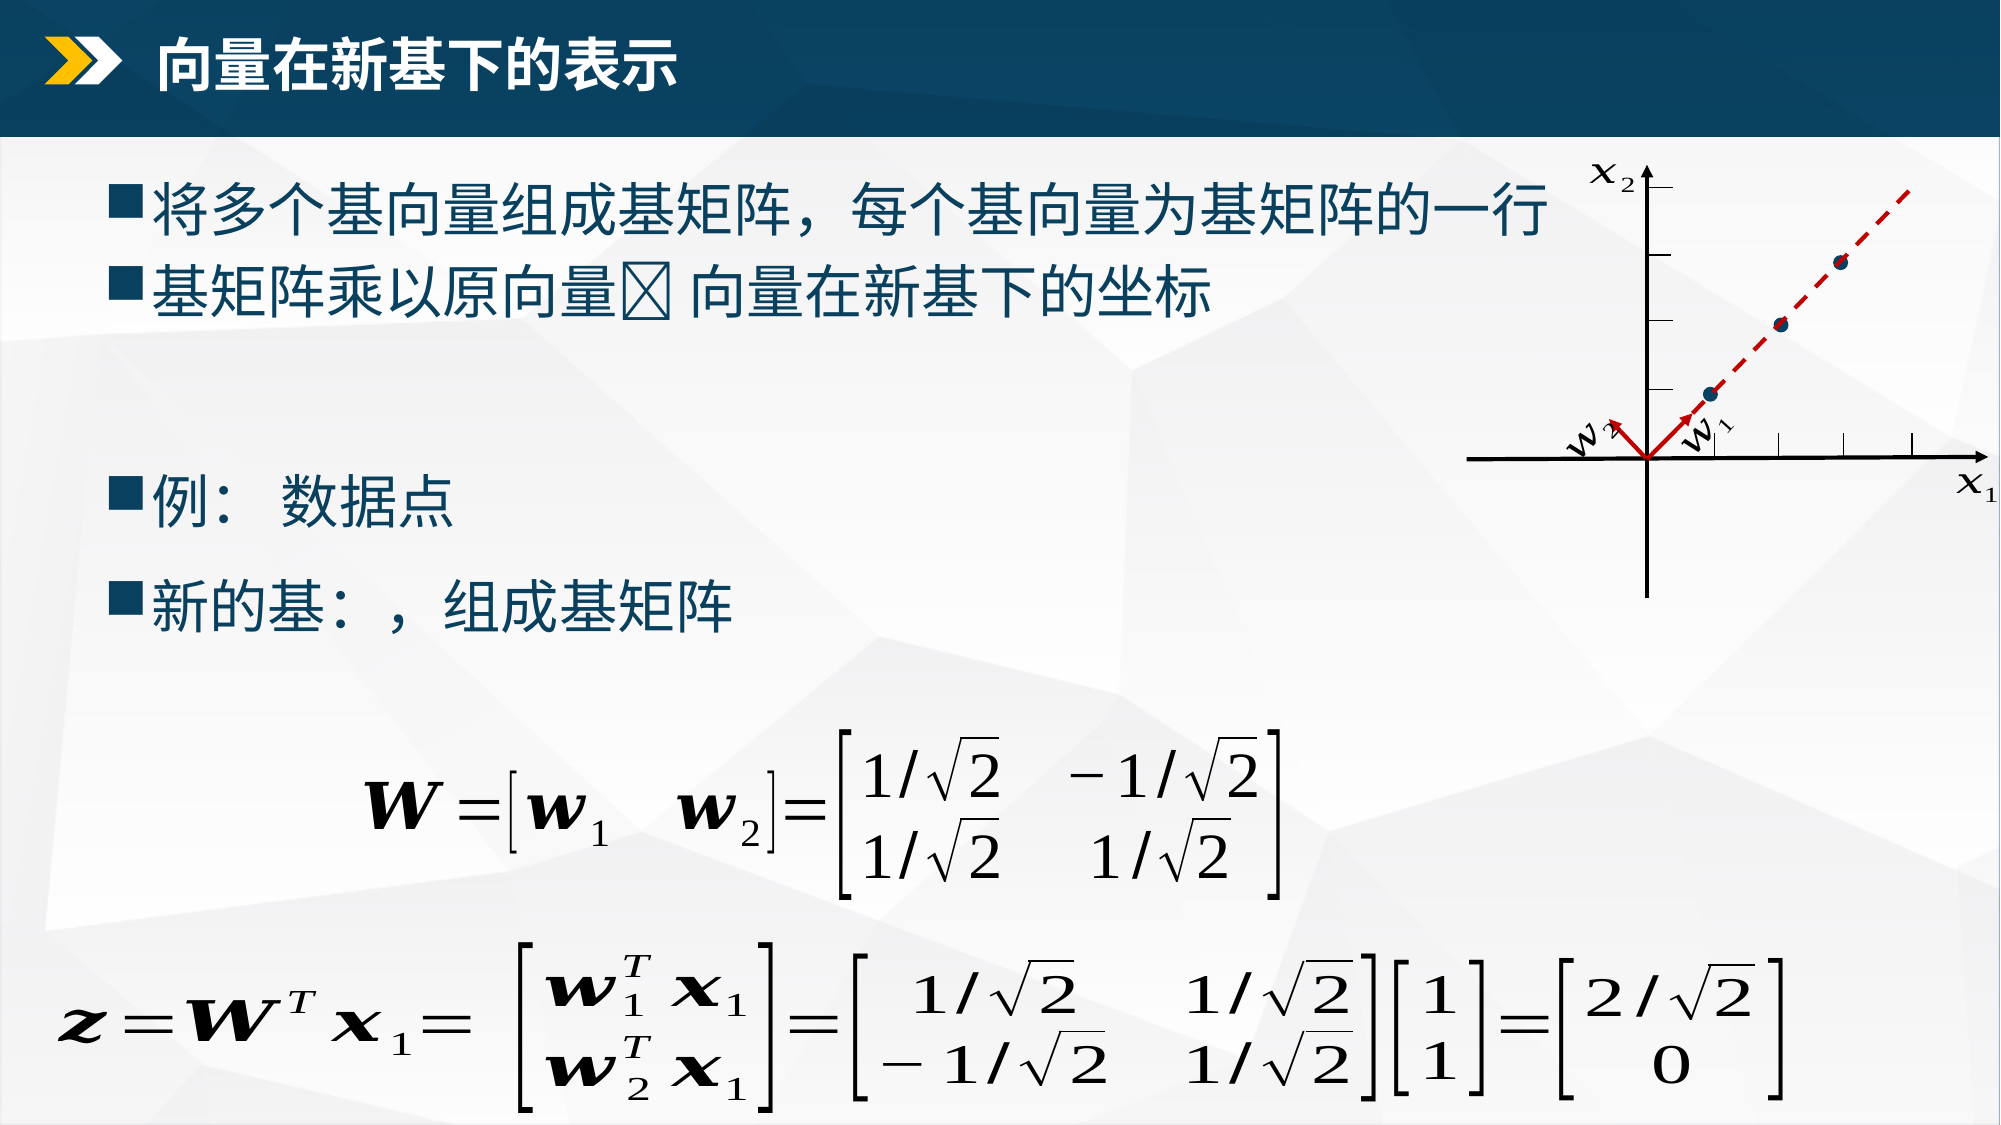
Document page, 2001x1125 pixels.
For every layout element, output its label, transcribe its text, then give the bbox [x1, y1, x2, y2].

list 向量在新基下的表示 [140, 28, 1027, 93]
picture [0, 0, 2000, 1125]
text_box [1466, 151, 2000, 599]
